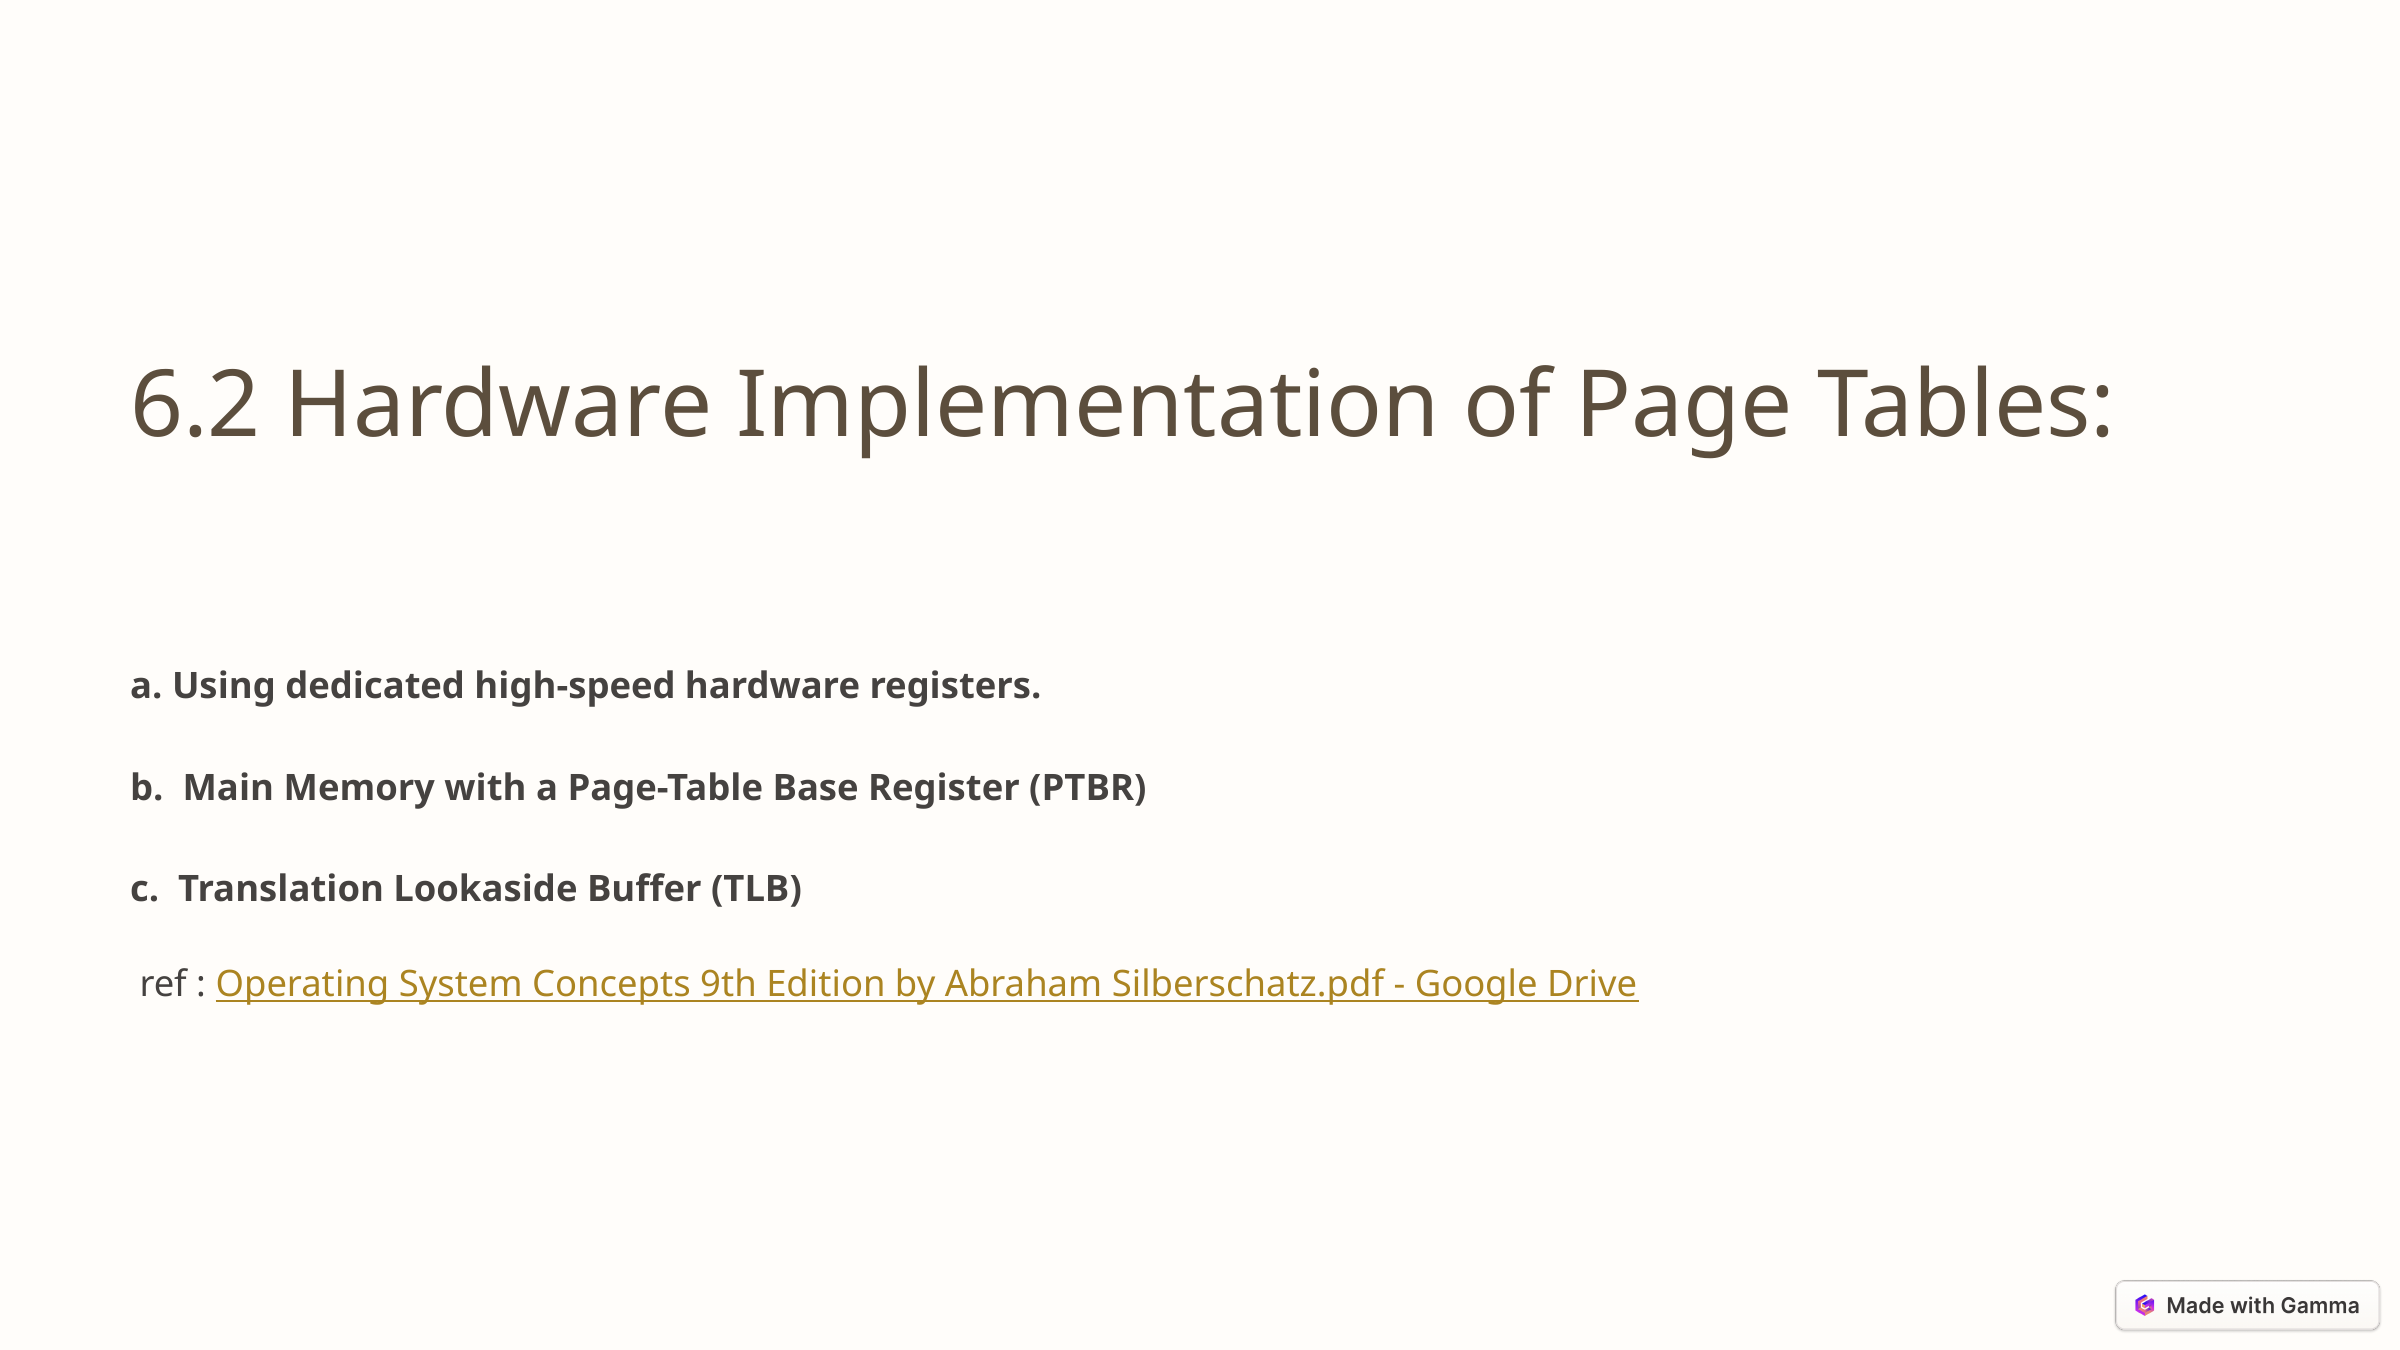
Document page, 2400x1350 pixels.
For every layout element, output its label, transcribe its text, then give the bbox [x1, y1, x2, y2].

picture [2106, 1271, 2389, 1339]
text_box c. Translation Lookaside Buffer (TLB) [130, 849, 2270, 909]
text_box 6.2 Hardware Implementation of Page Tables: [130, 339, 2270, 573]
text_box a. Using dedicated high-speed hardware registers. [130, 646, 2270, 707]
text_box b. Main Memory with a Page-Table Base Register (PTBR) [130, 747, 2270, 808]
text_box ref : Operating System Concepts 9th Edition by Abraham Silberschatz.pdf - Google Drive [130, 950, 2270, 1011]
